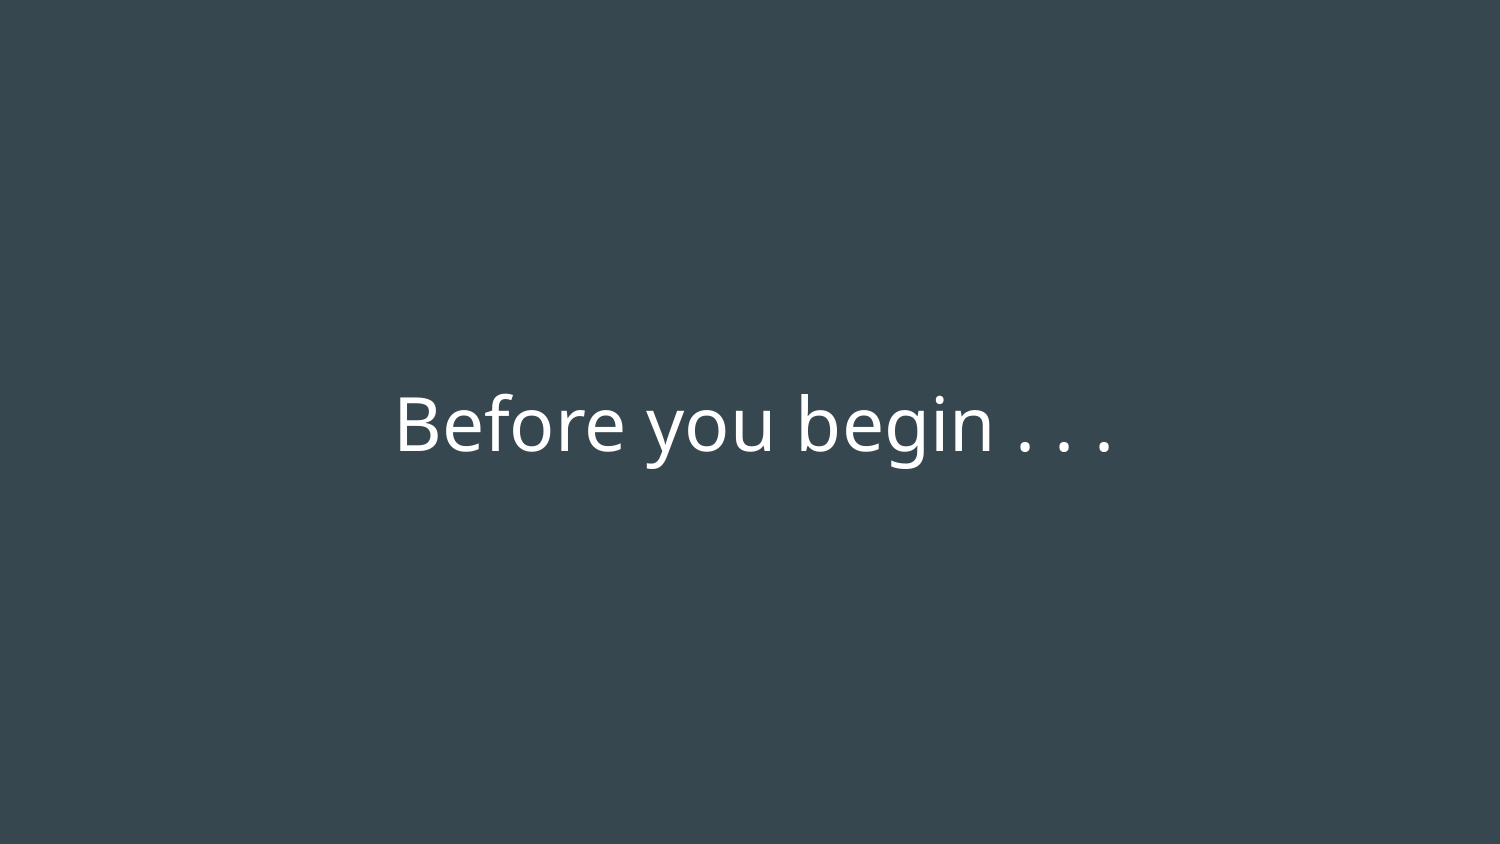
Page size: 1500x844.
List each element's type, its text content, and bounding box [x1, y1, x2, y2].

title Before you begin . . . [110, 351, 1399, 493]
